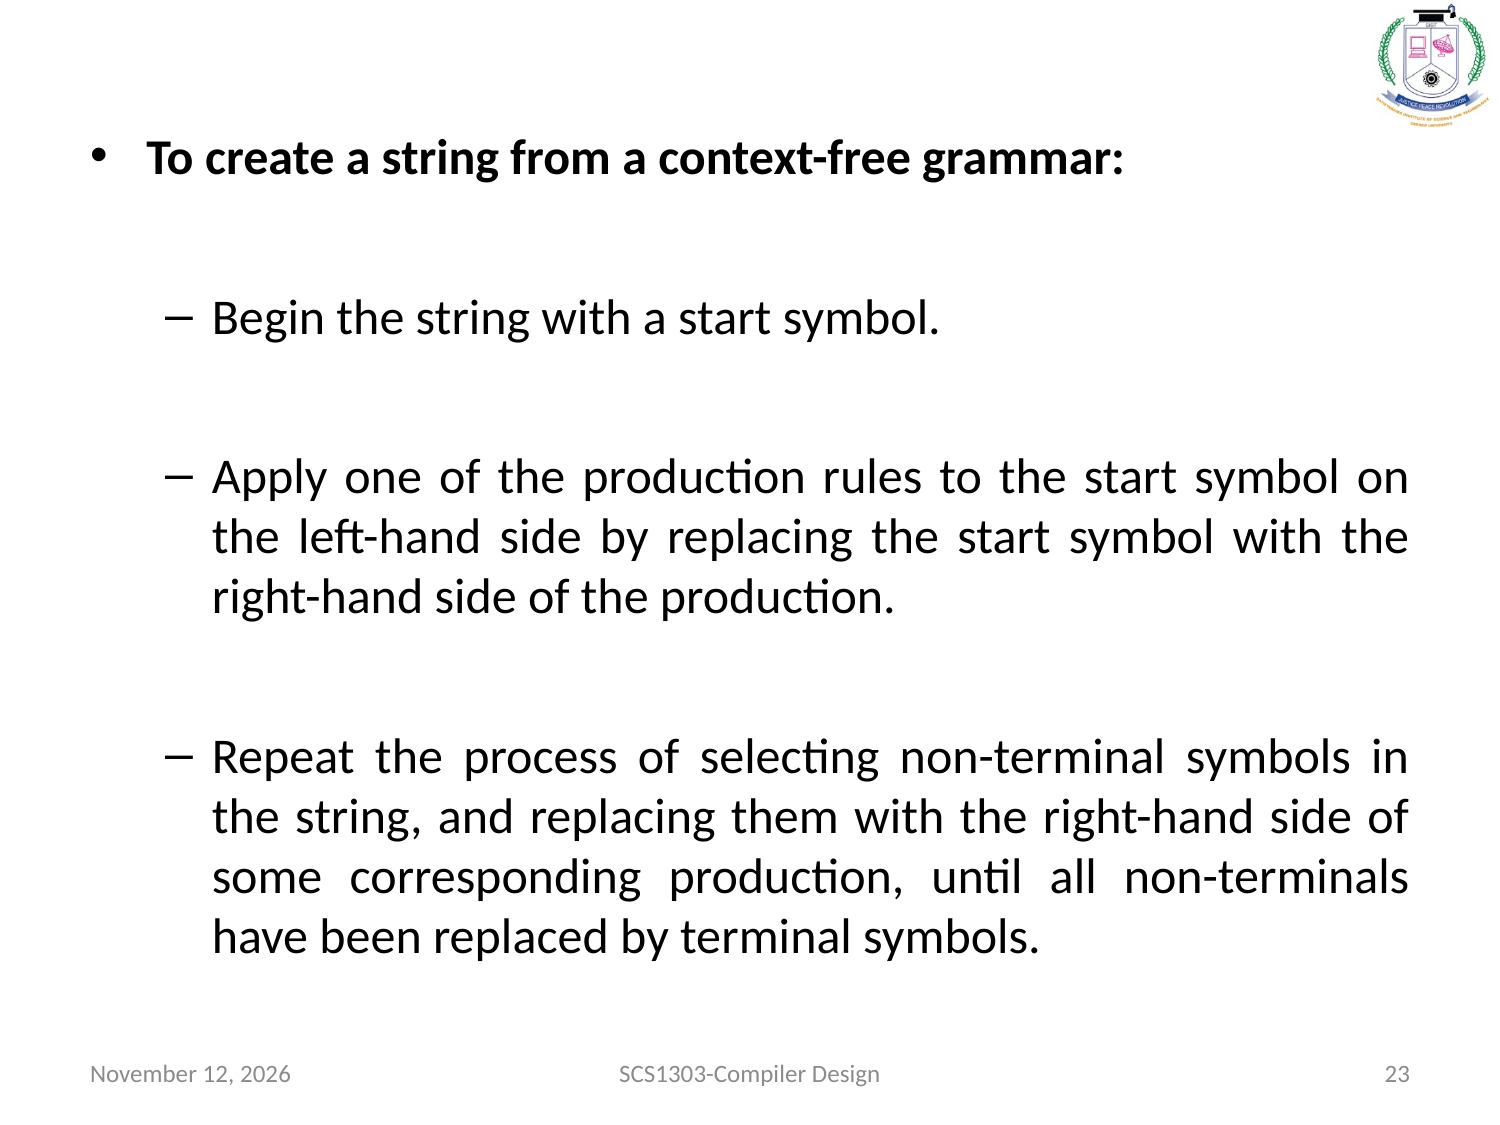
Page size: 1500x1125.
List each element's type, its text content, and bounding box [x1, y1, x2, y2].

slide_number 23 [1074, 1042, 1425, 1103]
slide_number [75, 1042, 425, 1103]
picture [1361, 0, 1500, 129]
footer SCS1303-Compiler Design [512, 1042, 988, 1103]
list To create a string from a context-free grammar: Begin the string with a start symbol. Apply one of the production rules to the start symbol on the left-hand side by replacing the start symbol with the right-hand side of the production. Repeat the process of selecting non-terminal symbols in the string, and replacing them with the right-hand side of some corresponding production, until all non-terminals have been replaced by terminal symbols. [75, 117, 1425, 1005]
